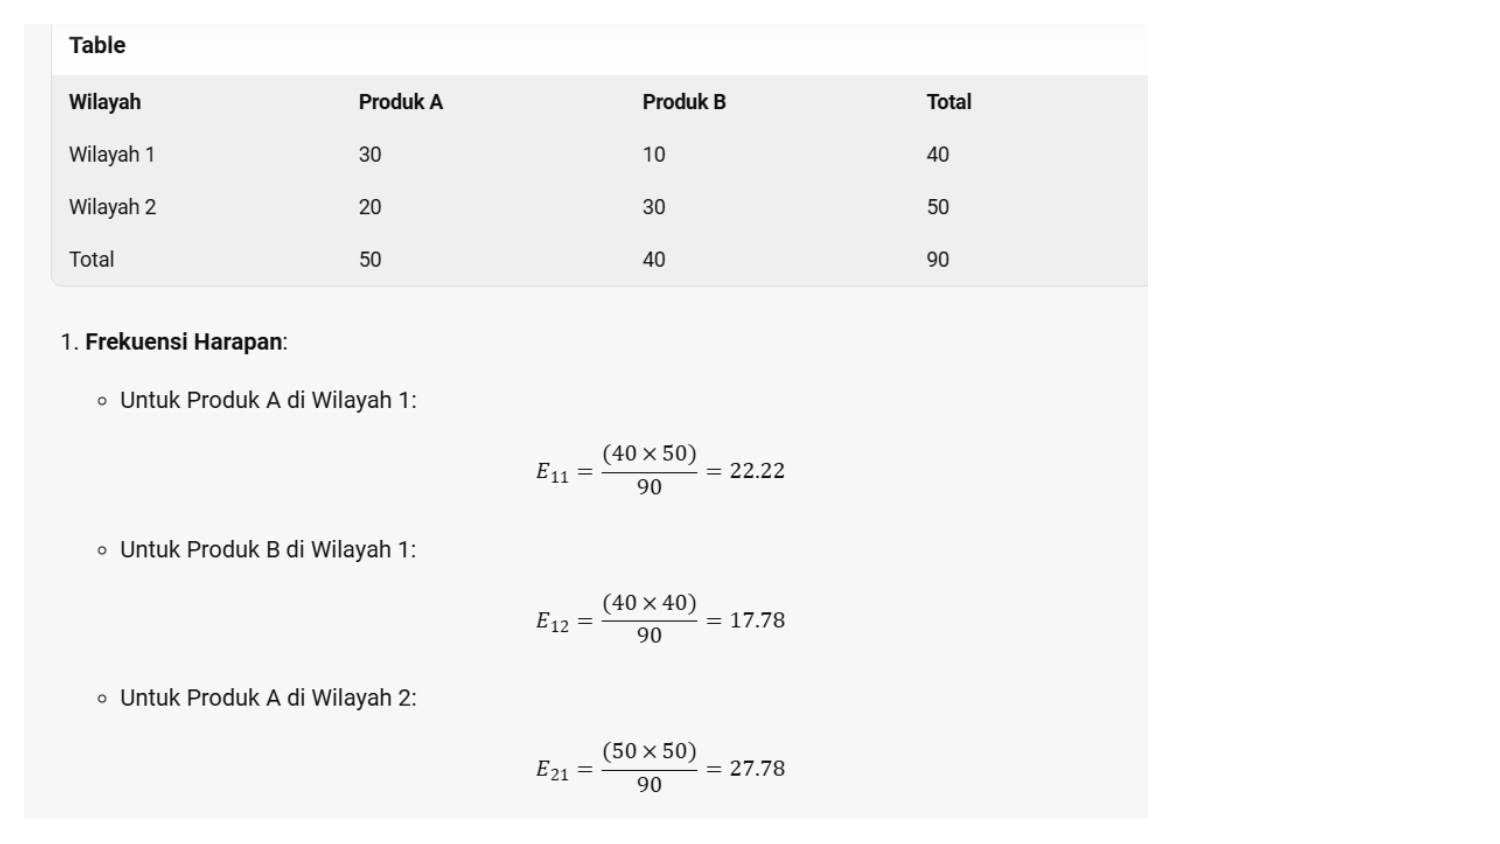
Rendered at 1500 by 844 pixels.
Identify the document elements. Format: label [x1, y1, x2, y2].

picture [24, 24, 1148, 819]
